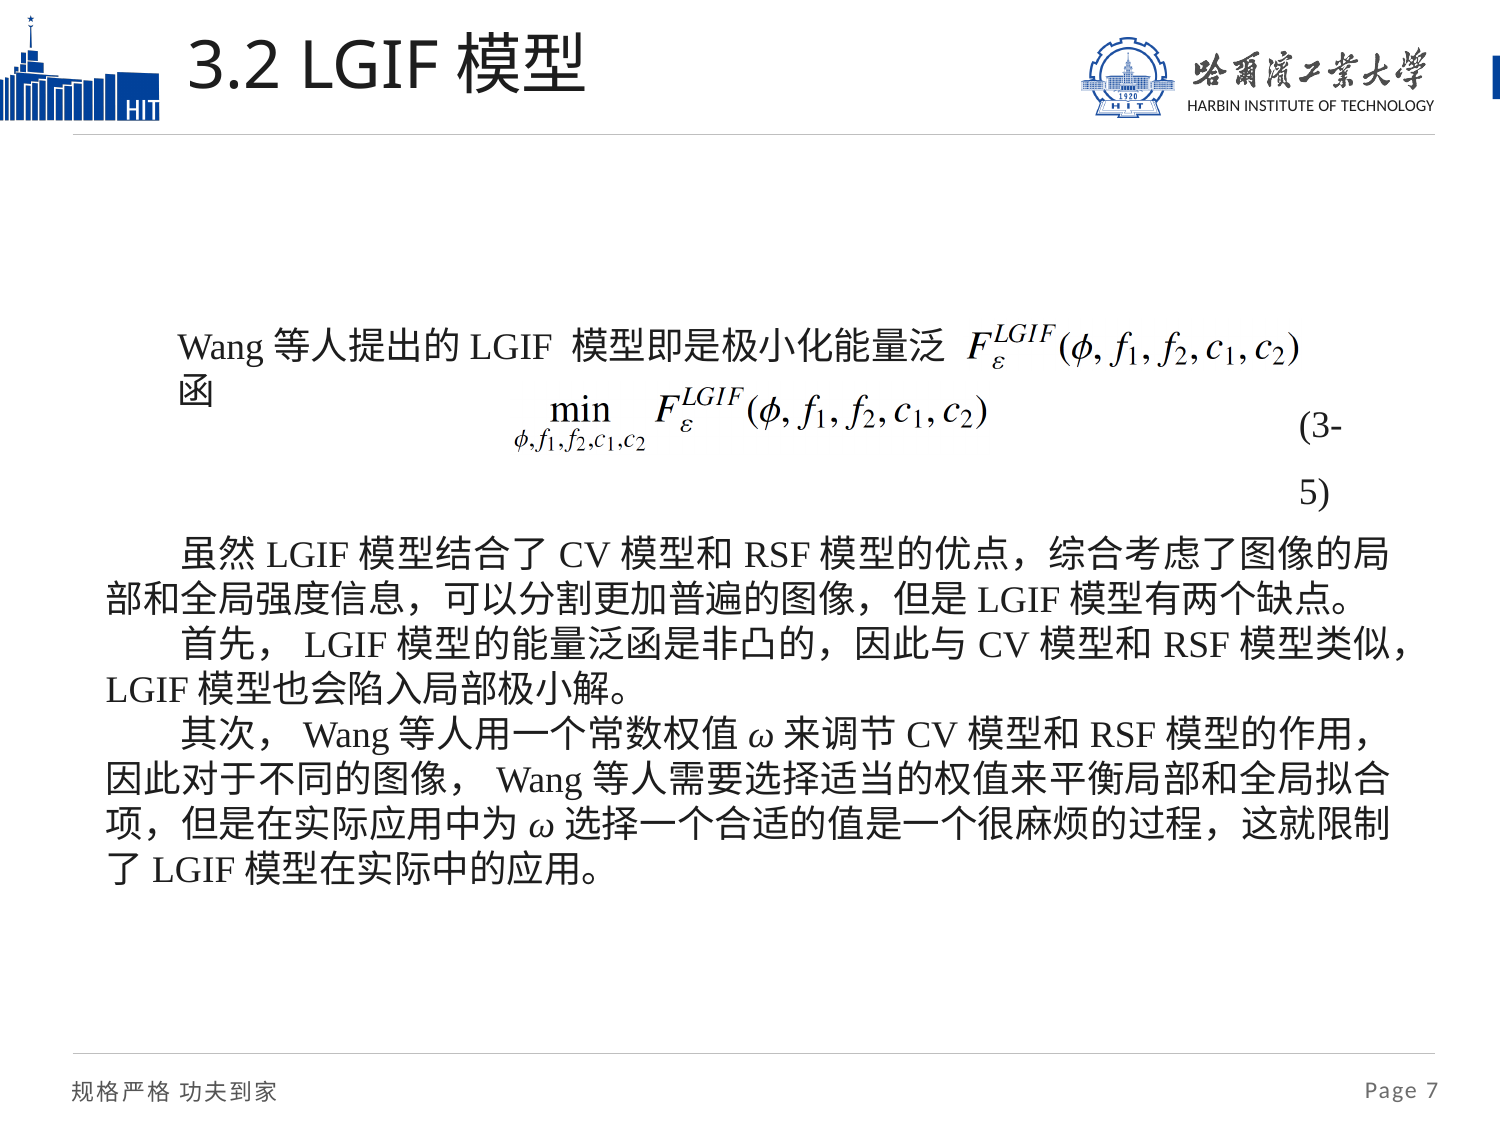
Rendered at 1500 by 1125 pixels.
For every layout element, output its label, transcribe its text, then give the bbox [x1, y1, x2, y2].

text_box 虽然LGIF模型结合了CV模型和RSF模型的优点，综合考虑了图像的局部和全局强度信息，可以分割更加普遍的图像，但是LGIF模型有两个缺点。 首先，LGIF模型的能量泛函是非凸的，因此与CV模型和RSF模型类似，LGIF模型也会陷入局部极小解。 其次，Wang等人用一个常数权值ω来调节CV模型和RSF模型的作用，因此对于不同的图像，Wang等人需要选择适当的权值来平衡局部和全局拟合项，但是在实际应用中为ω选择一个合适的值是一个很麻烦的过程，这就限制了LGIF模型在实际中的应用。 [90, 522, 1407, 898]
title 3.2 LGIF模型 [172, 23, 1105, 151]
picture [963, 318, 1302, 371]
picture [510, 381, 990, 455]
picture [0, 15, 179, 143]
title 3.7 本章小结 [1175, 42, 1452, 96]
text_box (3-5) [1284, 369, 1388, 520]
picture [1105, 37, 1175, 118]
text_box Wang等人提出的LGIF 模型即是极小化能量泛函 [162, 314, 990, 420]
